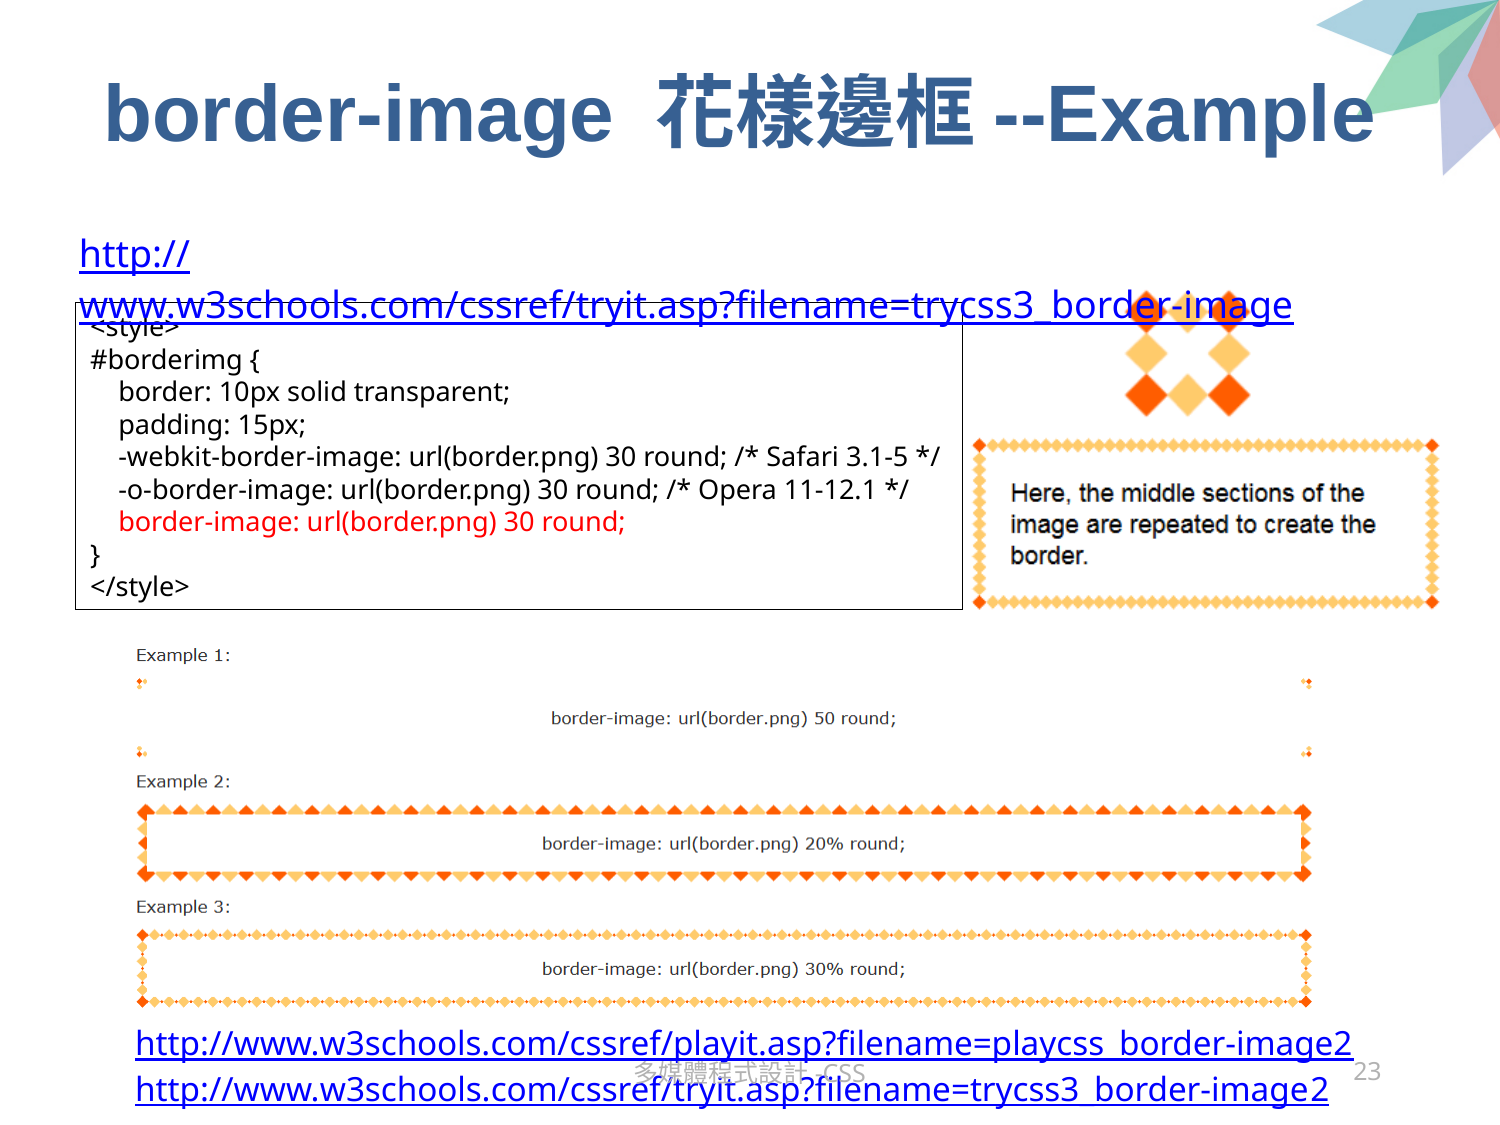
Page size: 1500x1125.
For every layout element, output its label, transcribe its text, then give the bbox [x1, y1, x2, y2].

text_box http://www.w3schools.com/cssref/tryit.asp?filename=trycss3_border-image [64, 222, 1399, 385]
slide_number 23 [1059, 1042, 1397, 1103]
picture [0, 0, 1500, 1125]
text_box <style> #borderimg { border: 10px solid transparent; padding: 15px; -webkit-border-image: url(border.png) 30 round; /* Safari 3.1-5 */ -o-border-image: url(border.png) 30 round; /* Opera 11-12.1 */ border-image: url(border.png) 30 round; } </style> [75, 385, 963, 610]
title border-image 花樣邊框--Example [88, 7, 1397, 213]
text_box http://www.w3schools.com/cssref/playit.asp?filename=playcss_border-image2 http://www.w3schools.com/cssref/tryit.asp?filename=trycss3_border-image2 [120, 1015, 1394, 1125]
footer 多媒體程式設計-CSS [496, 1042, 1004, 1103]
